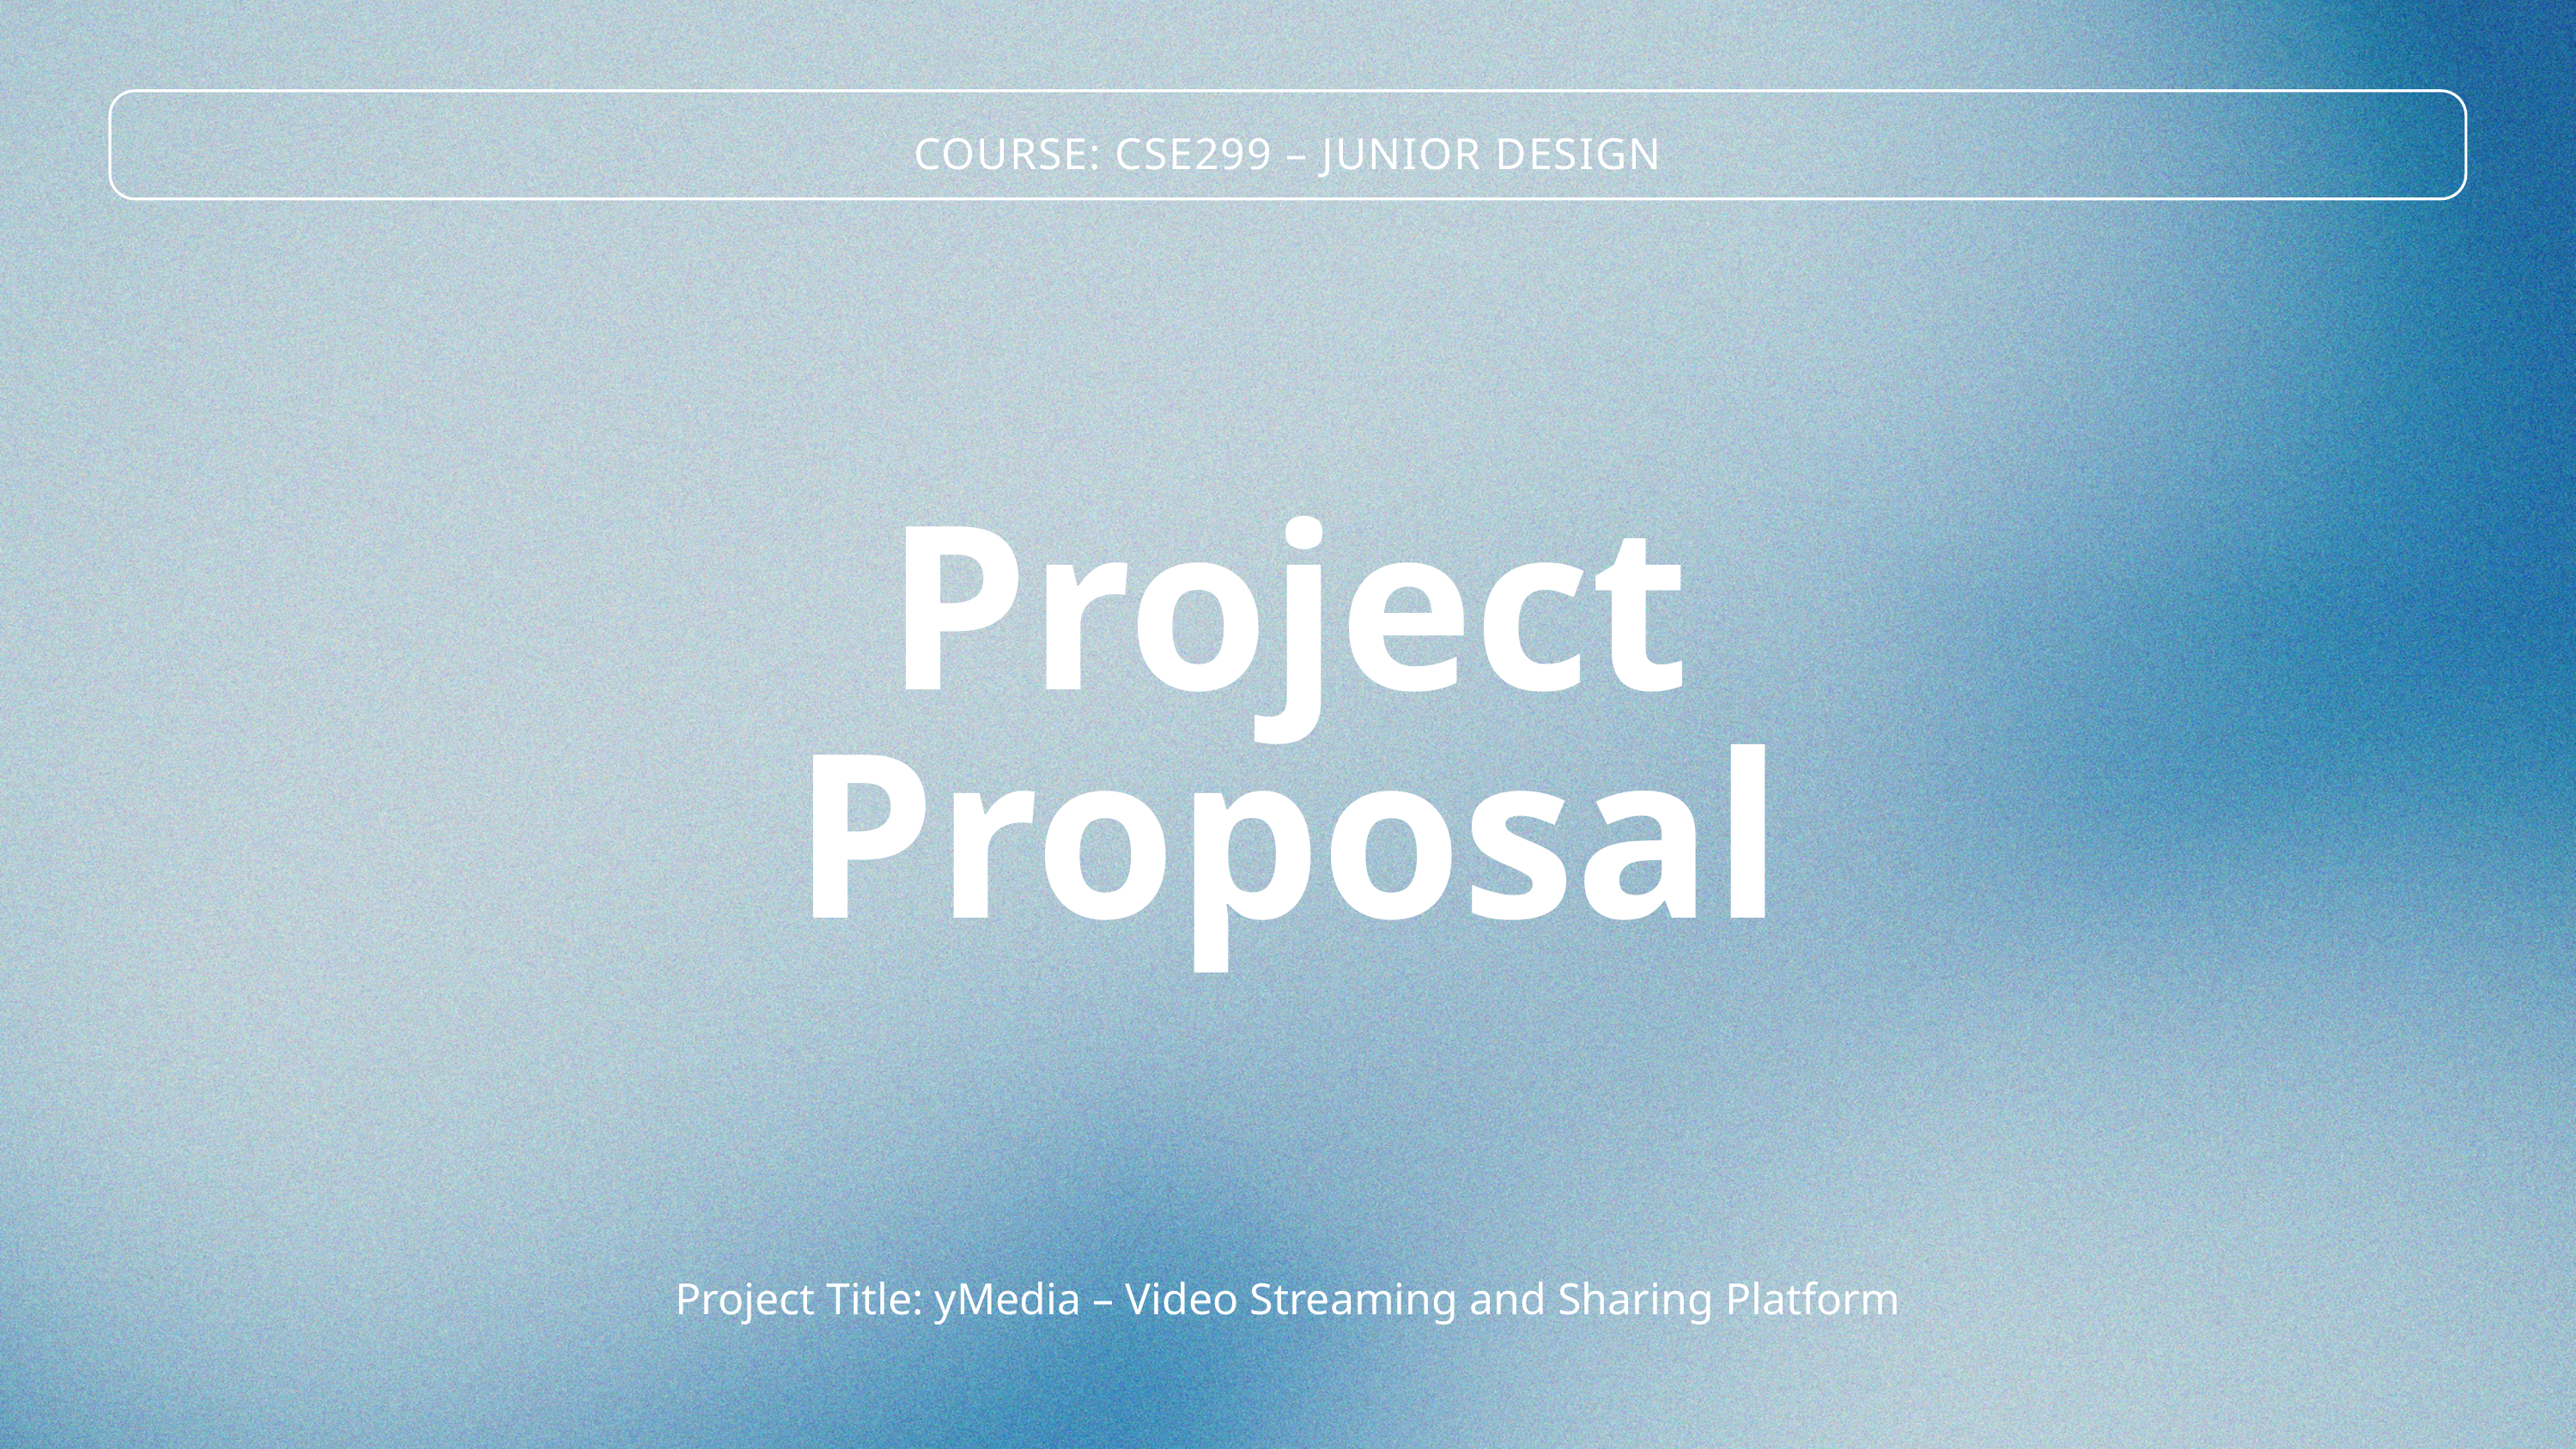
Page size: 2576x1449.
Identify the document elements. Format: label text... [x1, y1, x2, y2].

text_box [0, 0, 2576, 1449]
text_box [109, 90, 2467, 199]
text_box Project Proposal [391, 506, 2185, 964]
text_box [109, 1249, 2467, 1358]
